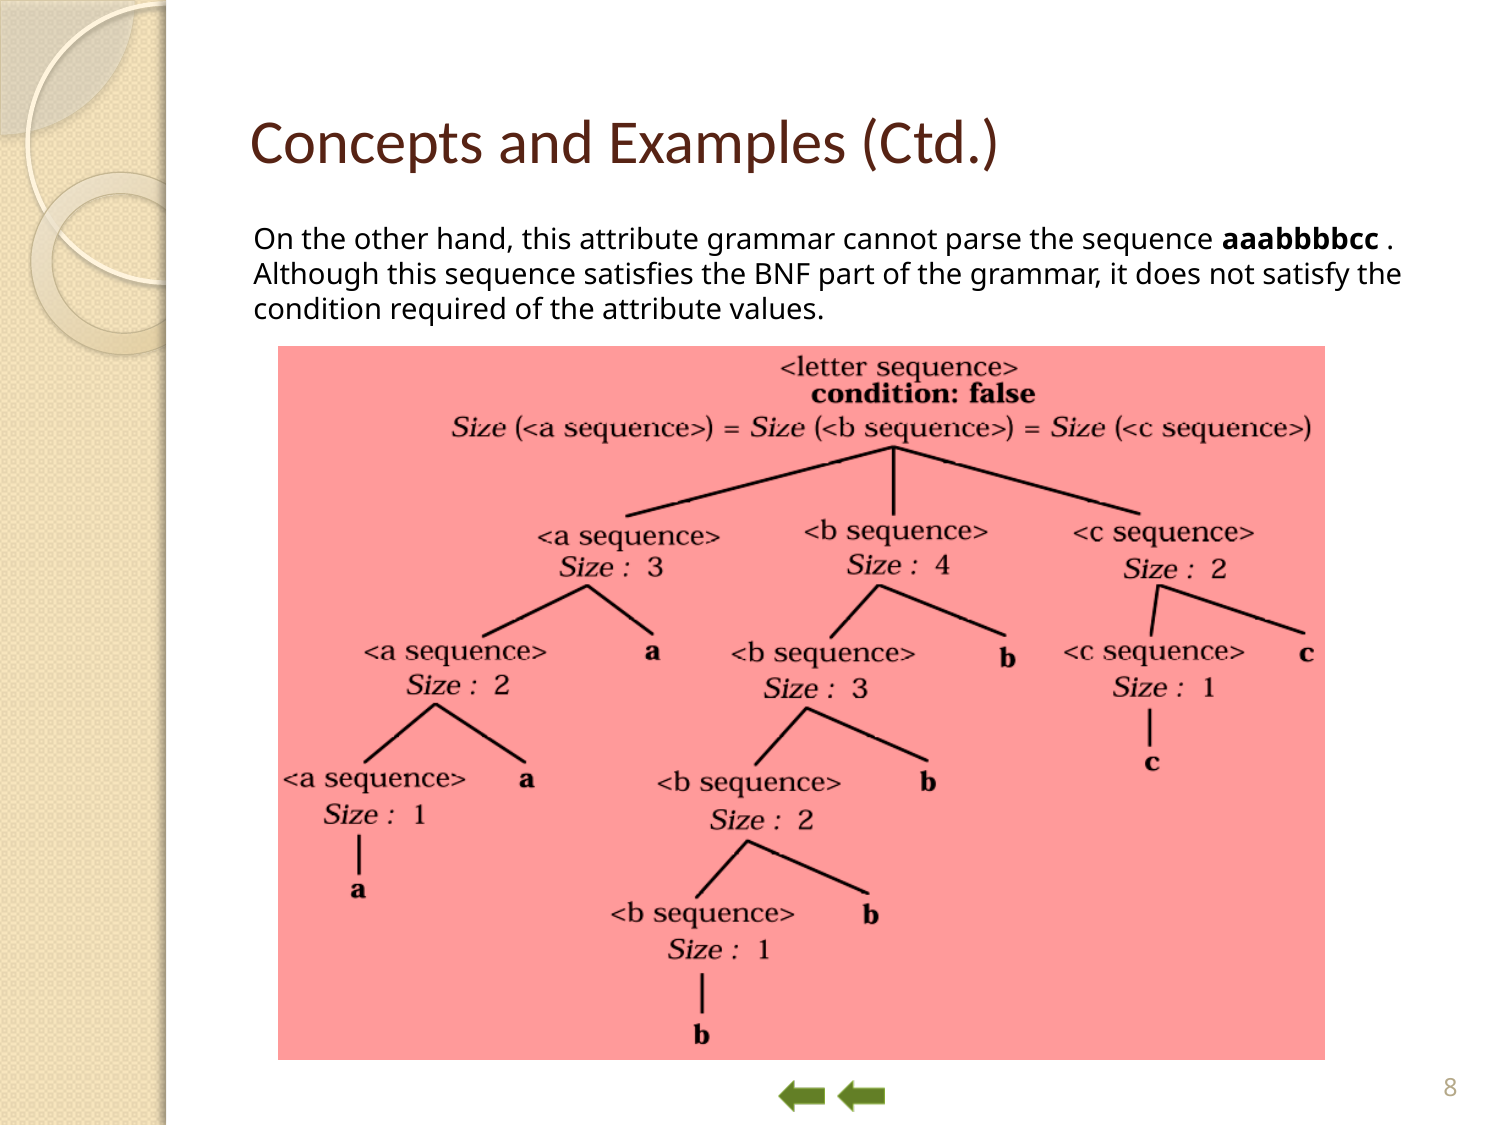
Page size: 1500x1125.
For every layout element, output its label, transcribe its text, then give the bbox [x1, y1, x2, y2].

slide_number 8 [1413, 1034, 1488, 1113]
picture [836, 1079, 885, 1112]
picture [778, 1079, 826, 1112]
title Concepts and Examples (Ctd.) [235, 45, 1466, 233]
picture [278, 346, 1326, 1060]
list On the other hand, this attribute grammar cannot parse the sequence aaabbbbcc . Although this sequence satisfies the BNF part of the grammar, it does not satisfy the condition required of the attribute values. [225, 212, 1455, 1063]
